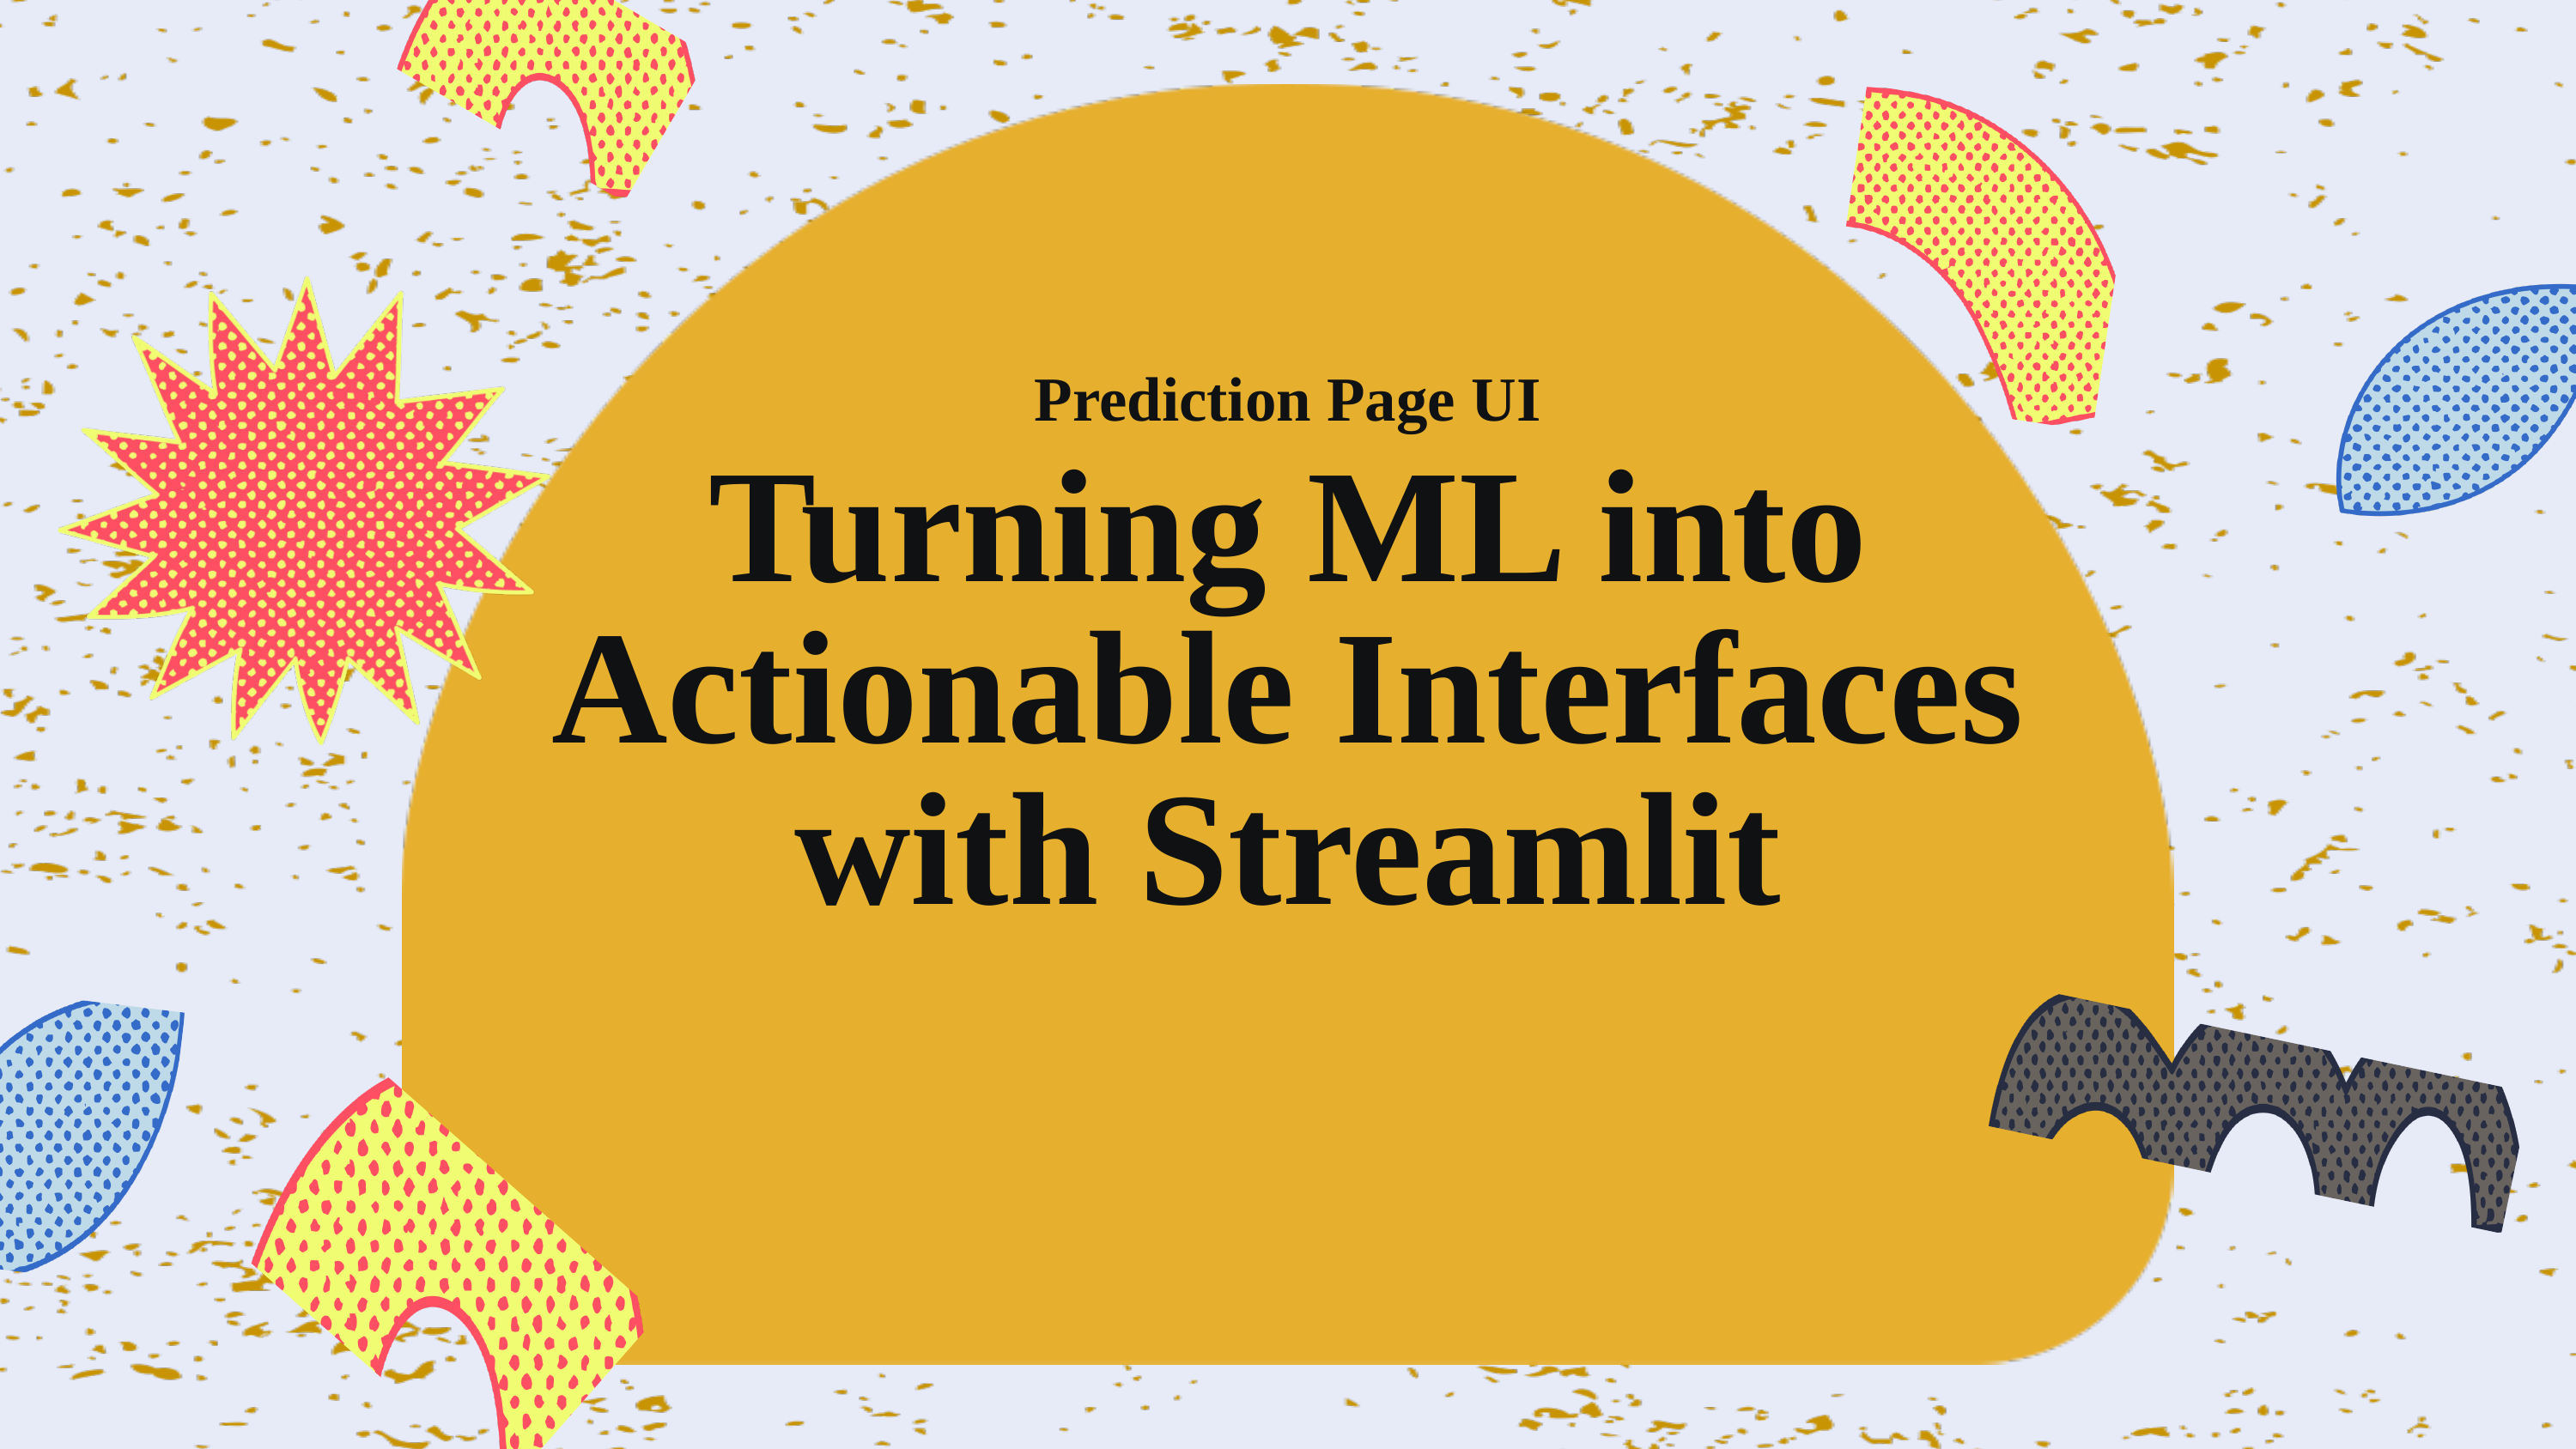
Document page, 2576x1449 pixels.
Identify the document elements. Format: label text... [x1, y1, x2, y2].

text_box [1979, 983, 2531, 1234]
text_box [542, 0, 2576, 1449]
text_box [0, 990, 185, 1288]
text_box [209, 1052, 659, 1449]
text_box [0, 0, 461, 1449]
text_box [2326, 276, 2576, 520]
text_box [372, 0, 710, 203]
text_box [401, 84, 2174, 1365]
text_box [58, 276, 551, 745]
text_box Prediction Page UI [658, 370, 1917, 433]
text_box [1825, 84, 2138, 432]
text_box Turning ML into Actionable Interfaces with Streamlit [550, 452, 2026, 937]
